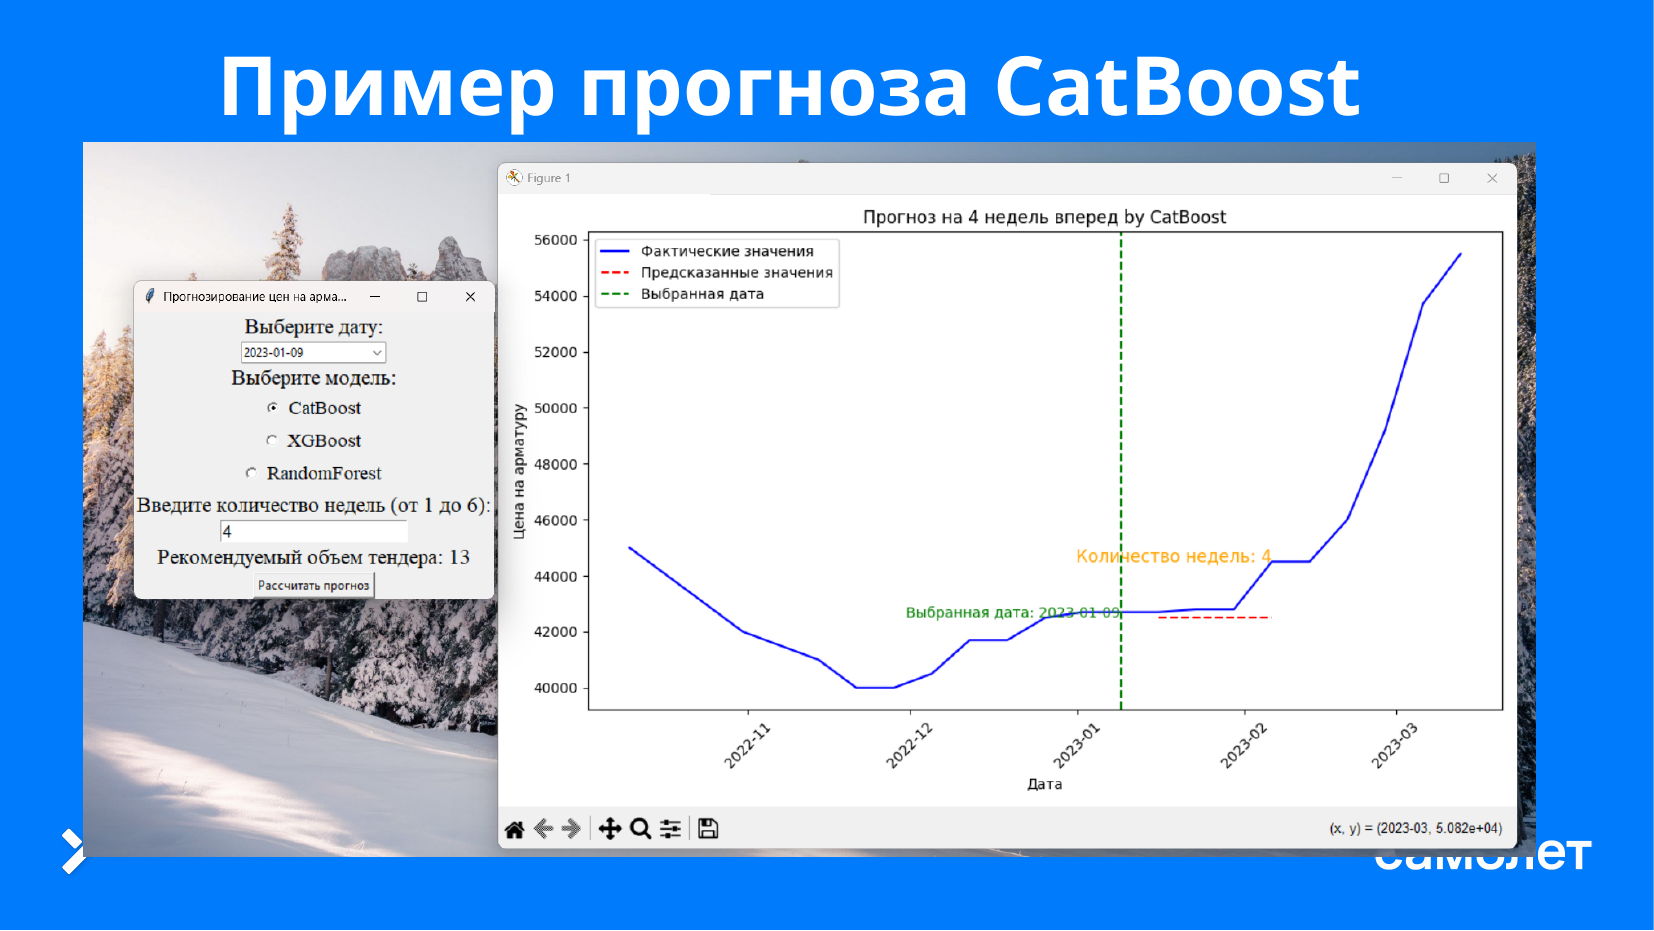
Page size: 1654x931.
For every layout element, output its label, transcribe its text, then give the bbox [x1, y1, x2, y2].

title Пример прогноза CatBoost [187, 25, 1393, 142]
picture [57, 142, 1593, 883]
